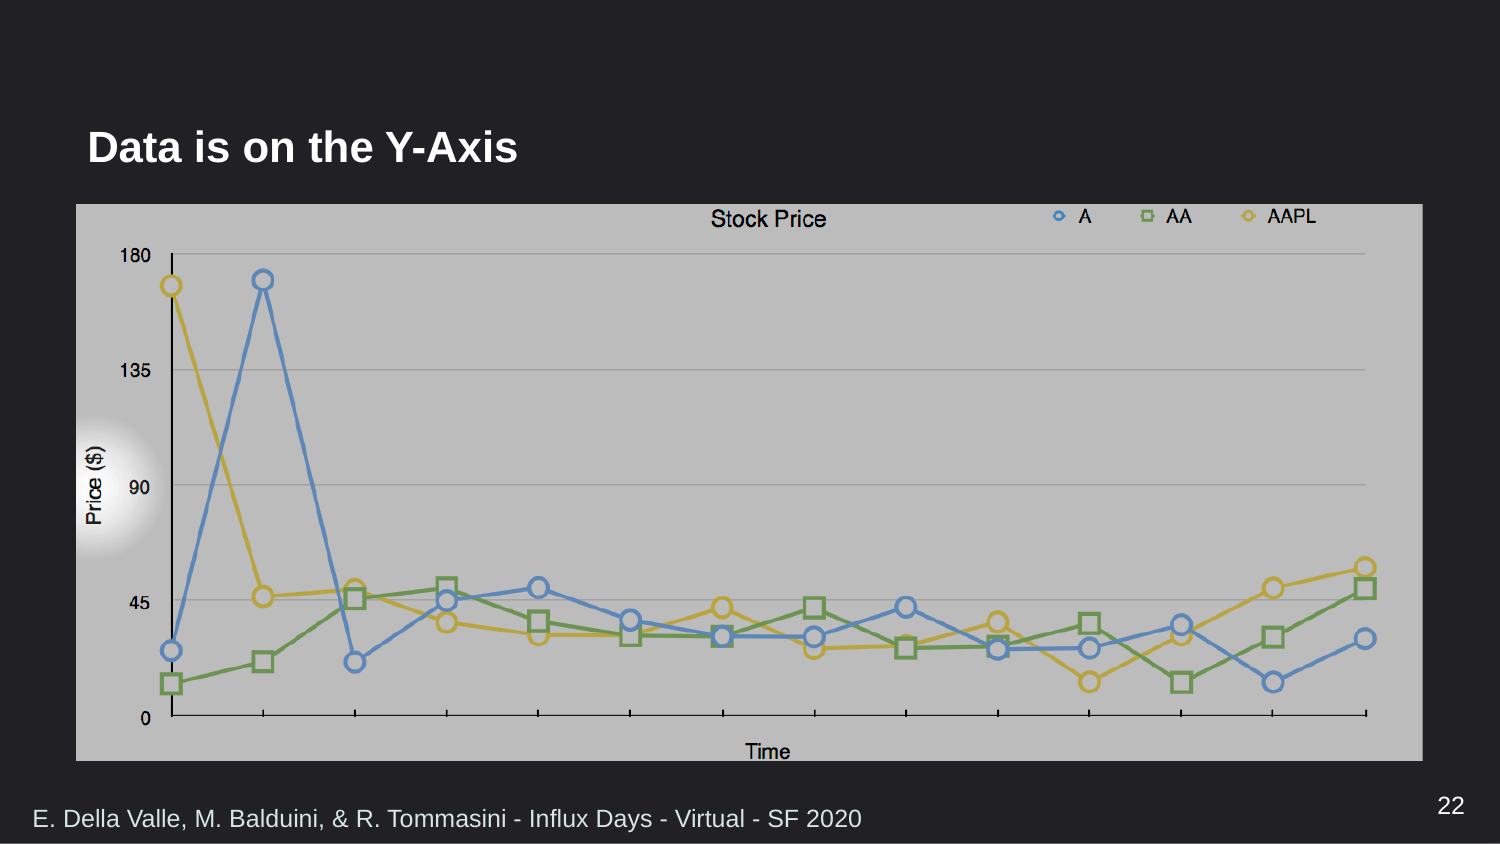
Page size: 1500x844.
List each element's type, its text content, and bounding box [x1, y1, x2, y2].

slide_number 22 [1142, 782, 1481, 828]
title Data is on the Y-Axis [76, 99, 1423, 196]
picture [75, 203, 1423, 761]
footer E. Della Valle, M. Balduini, & R. Tommasini - Influx Days - Virtual - SF 2020 [17, 795, 1135, 840]
